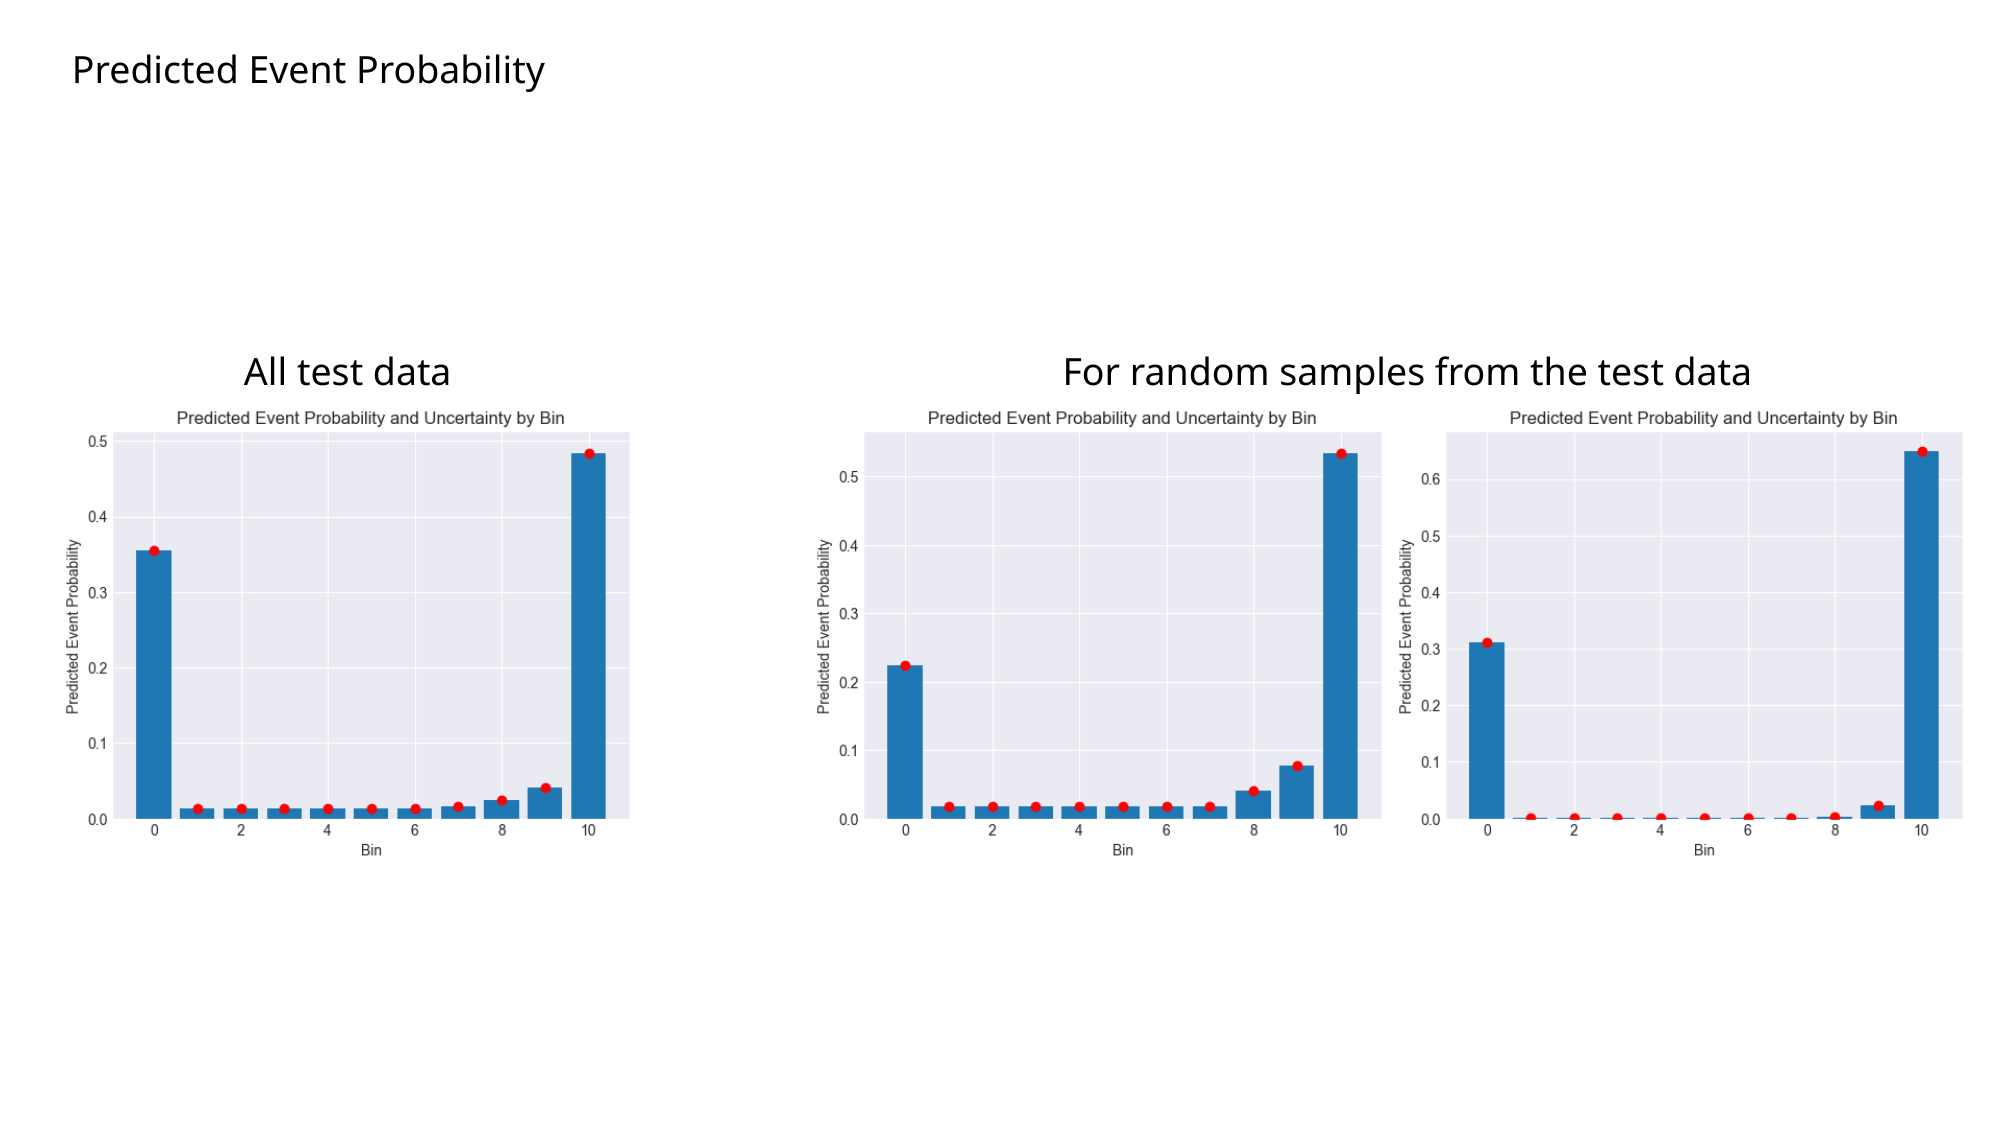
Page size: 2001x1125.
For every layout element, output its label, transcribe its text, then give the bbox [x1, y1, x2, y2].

picture [56, 401, 639, 869]
picture [808, 401, 1972, 869]
text_box For random samples from the test data [999, 340, 1816, 401]
text_box Predicted Event Probability [57, 38, 1058, 98]
text_box All test data [126, 340, 569, 401]
